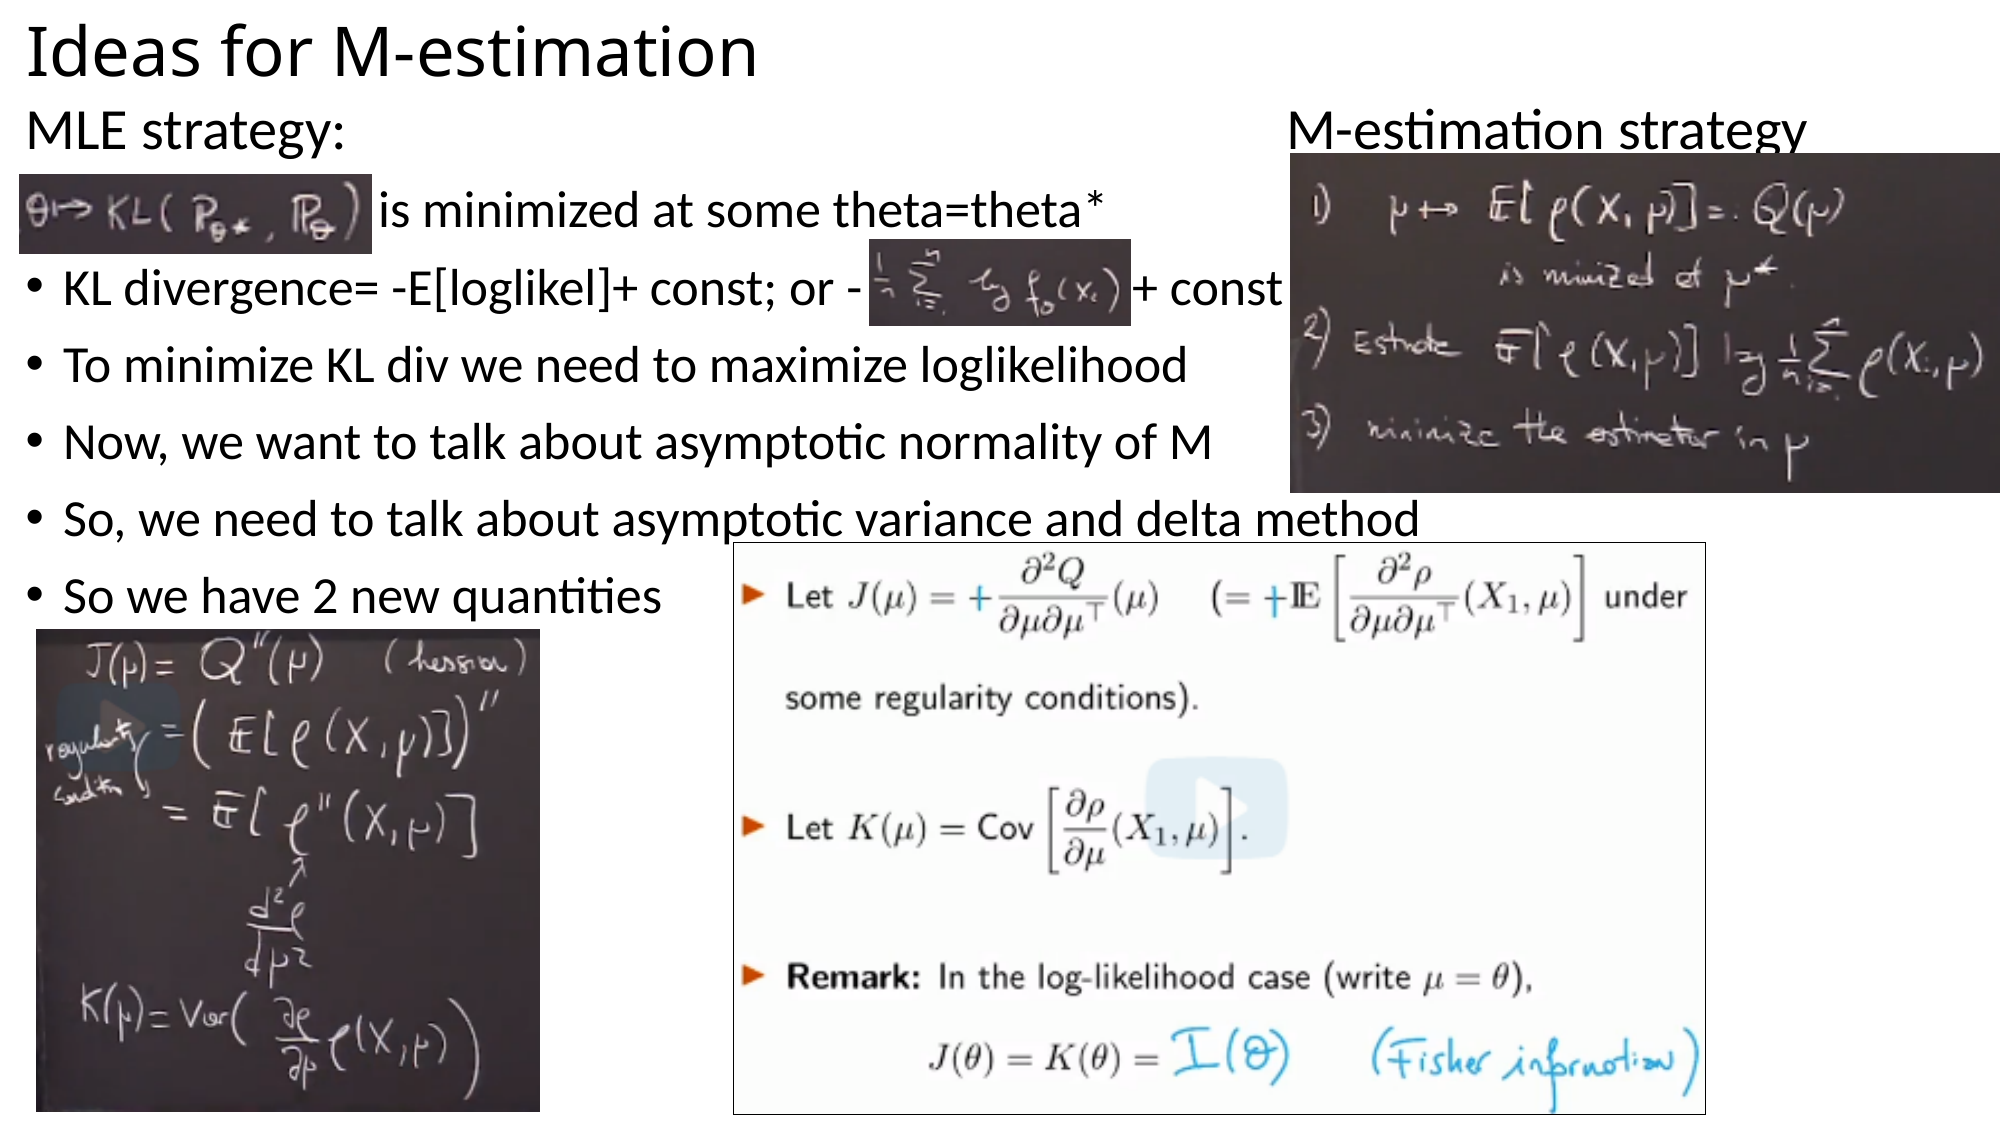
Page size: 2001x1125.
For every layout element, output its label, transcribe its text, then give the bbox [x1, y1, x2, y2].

picture [36, 629, 540, 1112]
picture [19, 174, 372, 254]
picture [869, 239, 1131, 326]
list MLE strategy: M-estimation strategy is minimized at some theta=theta* KL divergence= -E[loglikel]+ const; or - + const To minimize KL div we need to maximize loglikelihood Now, we want to talk about asymptotic normality of M So, we need to talk about asymptotic variance and delta method So we have 2 new quantities [10, 91, 1976, 1074]
title Ideas for M-estimation [11, 9, 1976, 91]
picture [1289, 153, 2000, 493]
picture [733, 542, 1706, 1115]
